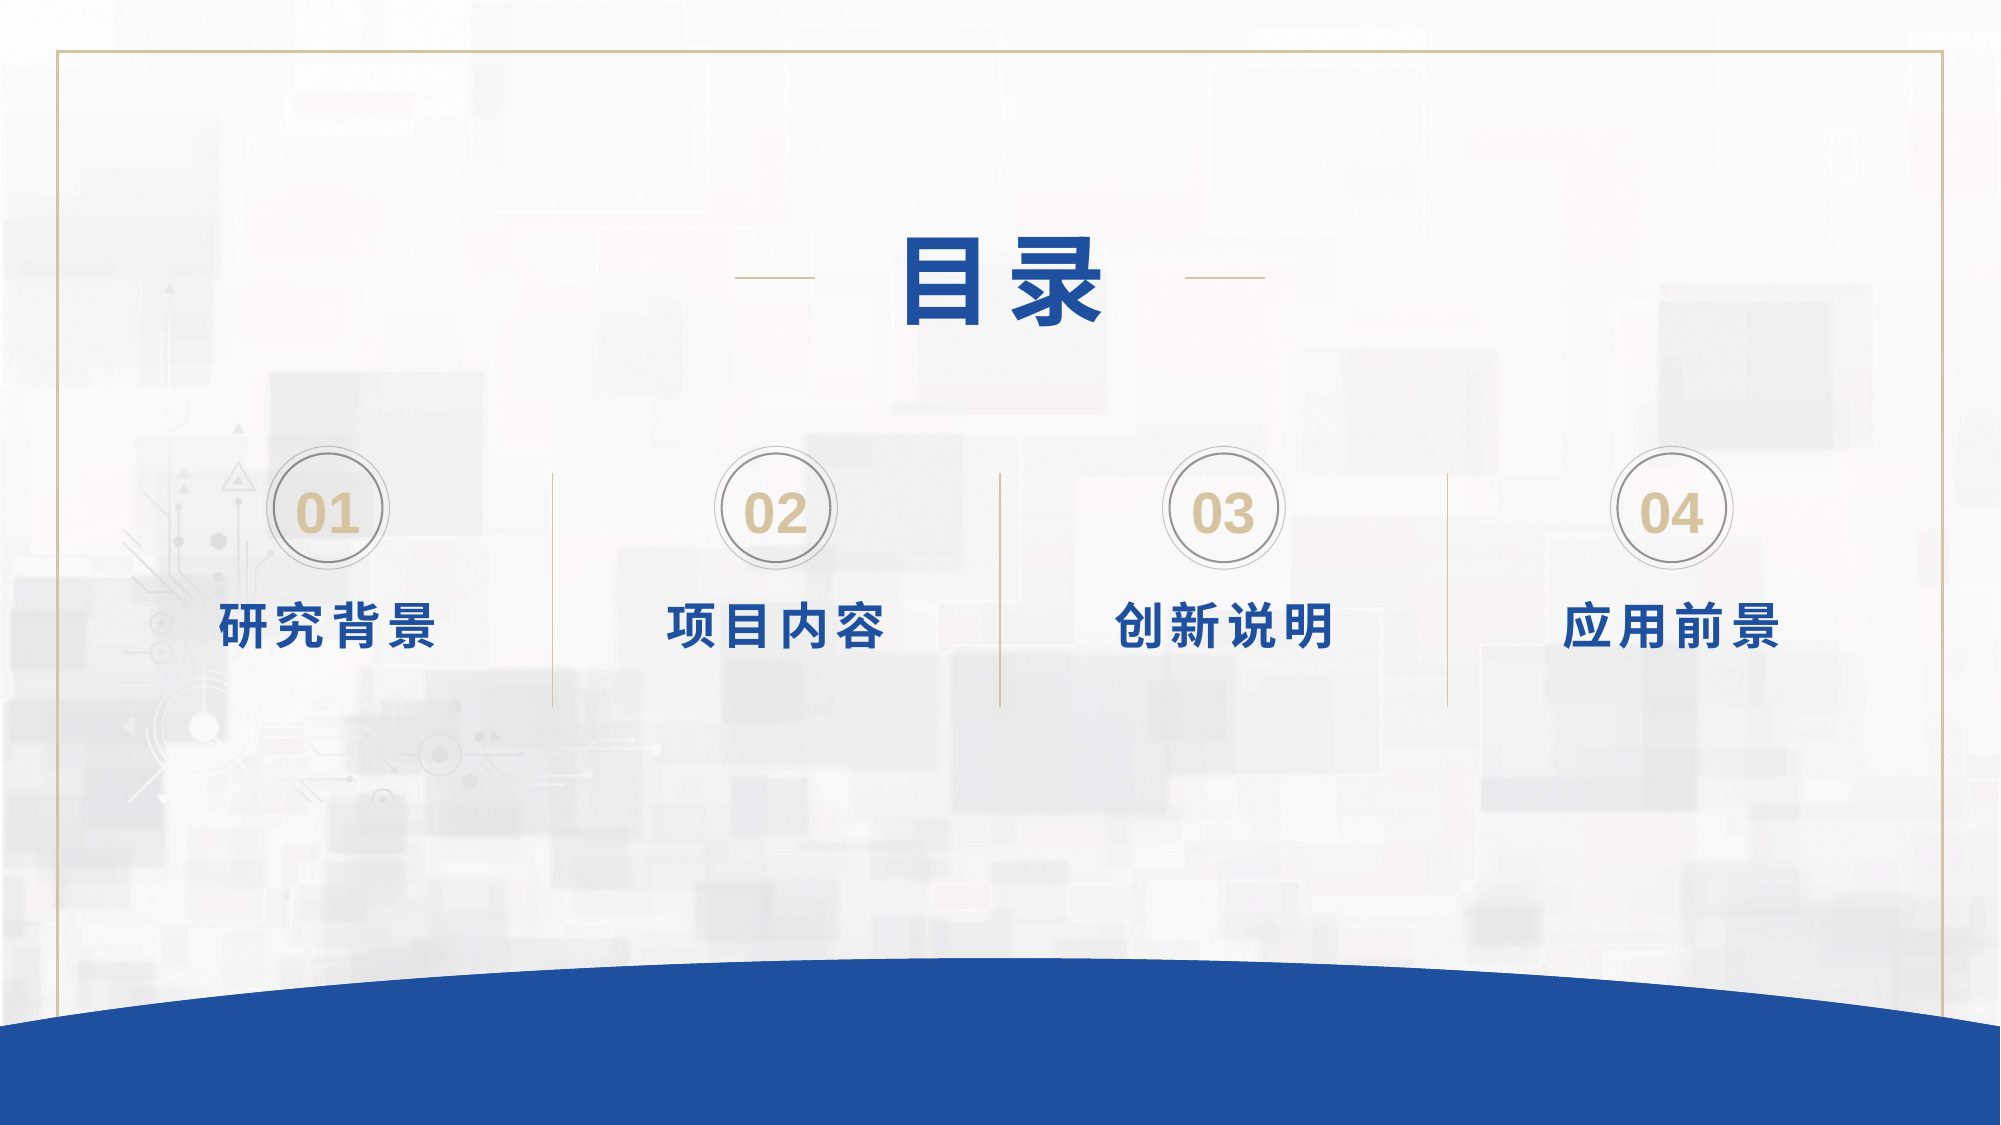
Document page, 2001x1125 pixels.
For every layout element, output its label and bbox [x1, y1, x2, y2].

text_box [199, 446, 1801, 708]
text_box [734, 216, 1265, 339]
picture [0, 0, 2001, 1125]
text_box [0, 957, 2000, 1125]
text_box [56, 50, 1943, 1016]
